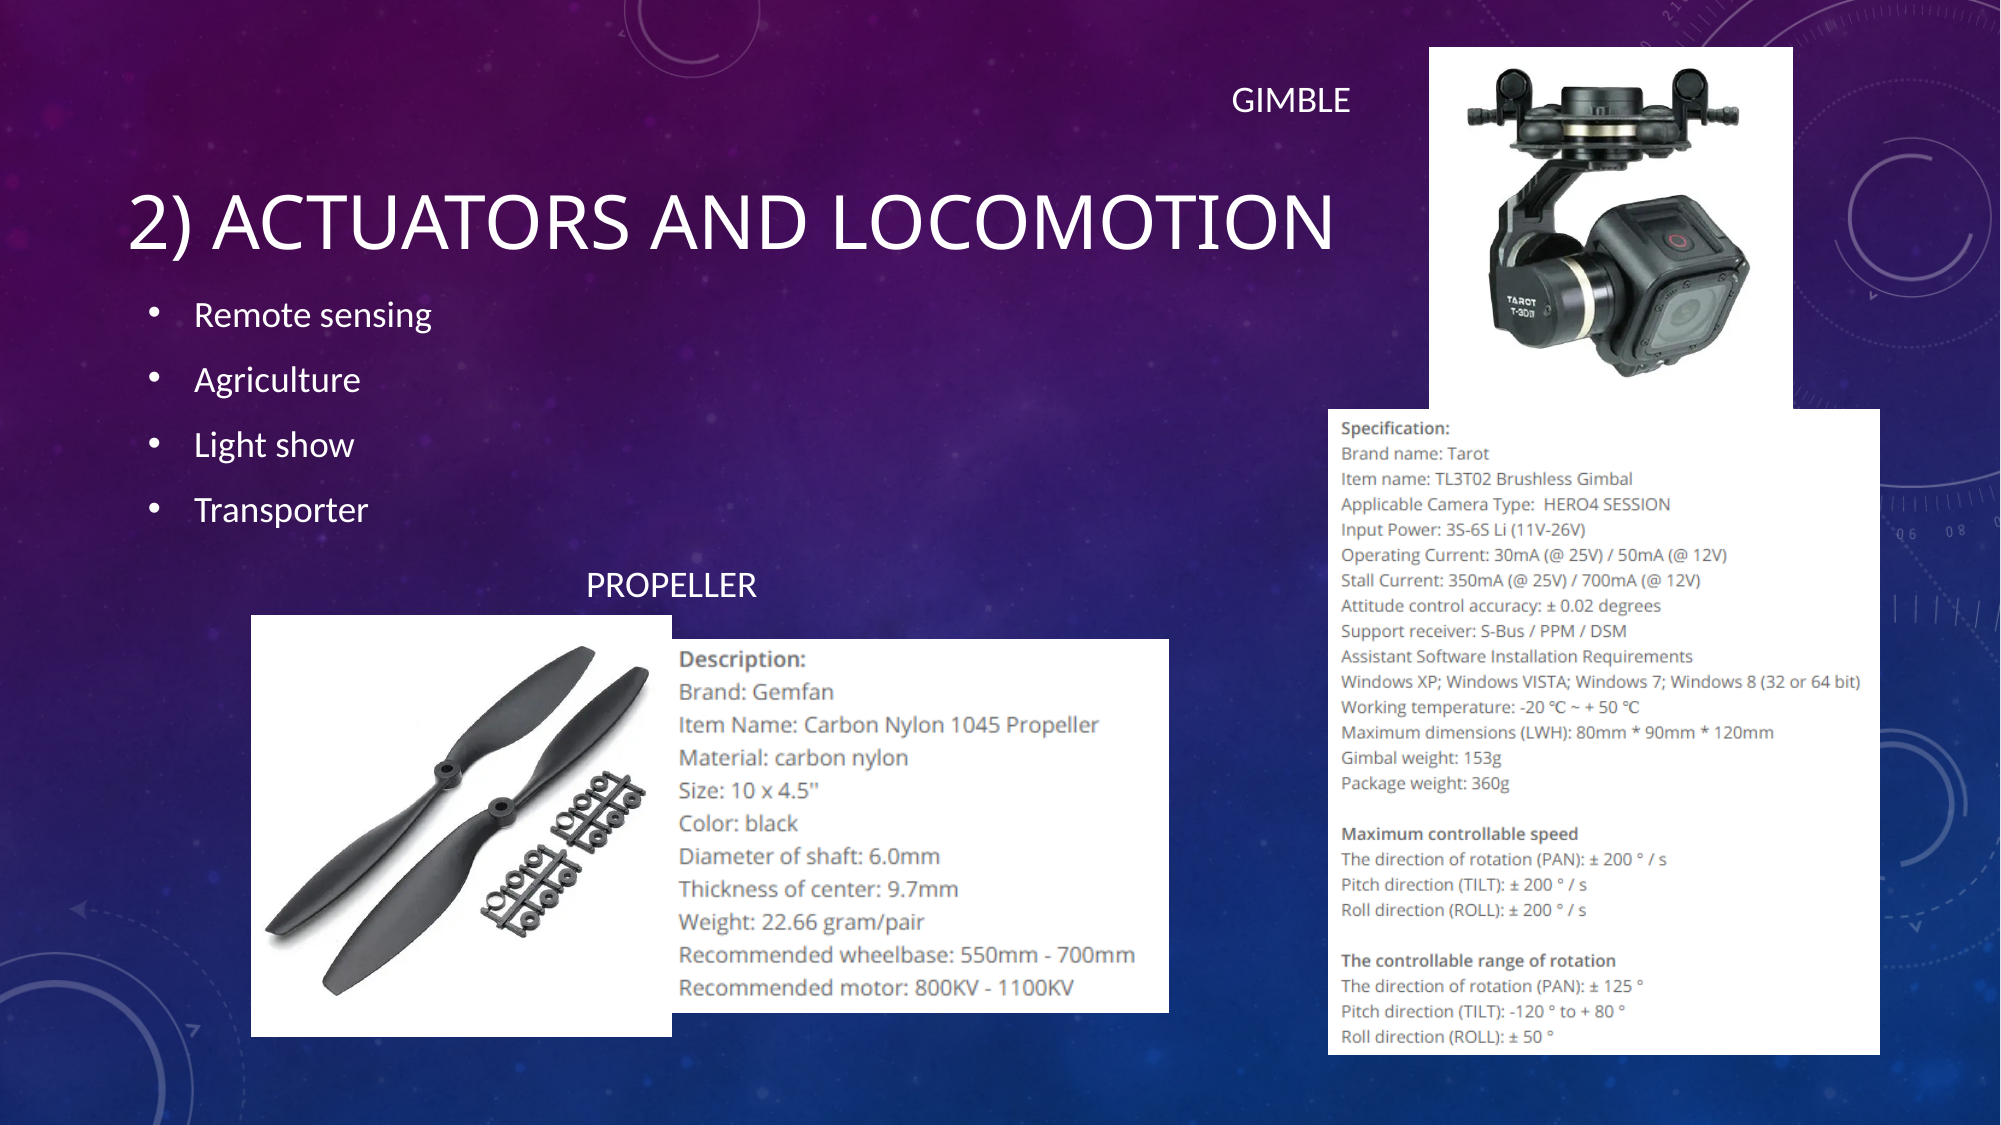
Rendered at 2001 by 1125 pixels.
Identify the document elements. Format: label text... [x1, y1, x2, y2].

text_box PROPELLER [453, 530, 891, 634]
title 2) Actuators and locomotion [112, 99, 1423, 339]
picture [0, 0, 2001, 1125]
text_box GIMBLE [1072, 45, 1511, 149]
list Remote sensing Agriculture Light show Transporter [132, 282, 488, 538]
